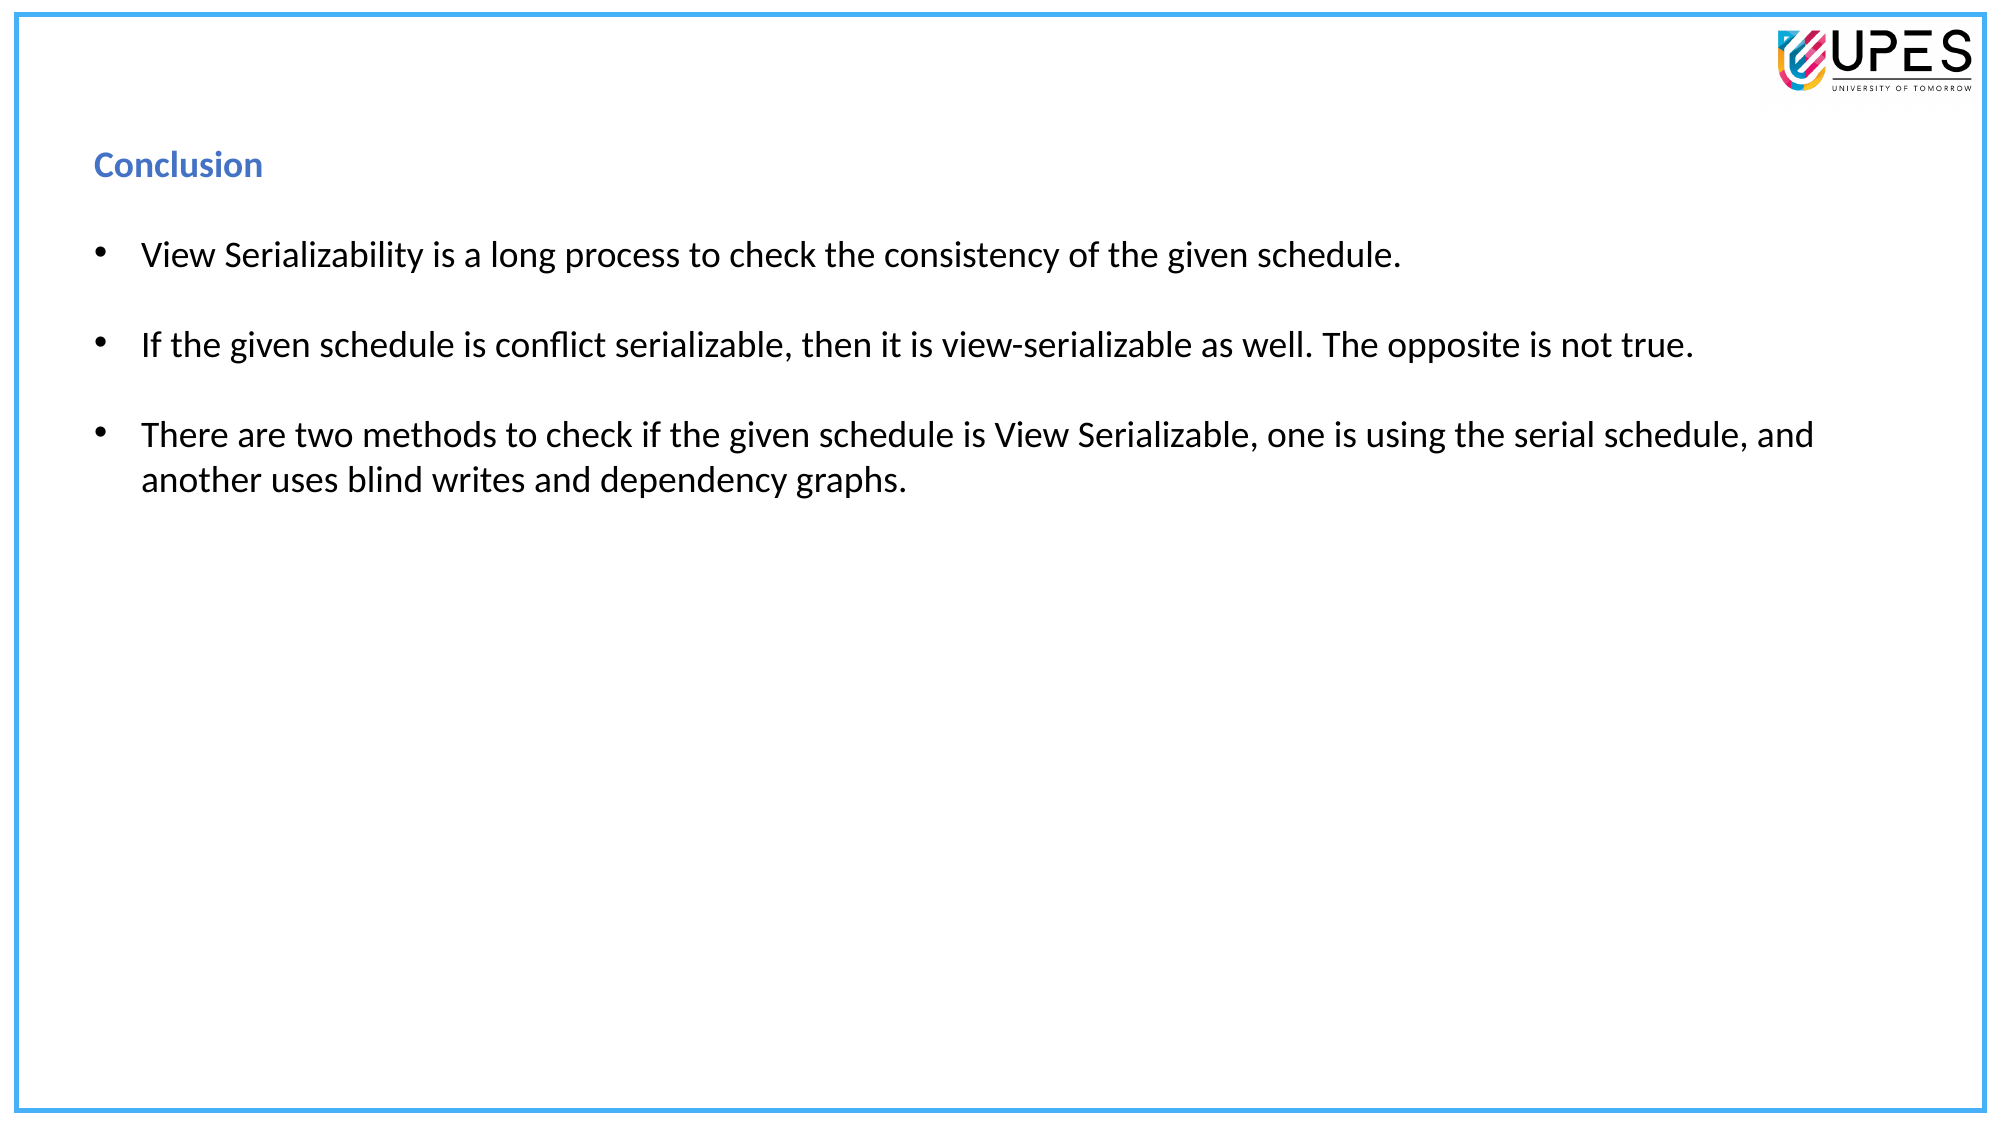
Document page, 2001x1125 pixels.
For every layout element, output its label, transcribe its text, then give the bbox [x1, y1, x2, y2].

picture [1758, 20, 1978, 110]
text_box Conclusion View Serializability is a long process to check the consistency of the given schedule. If the given schedule is conflict serializable, then it is view-serializable as well. The opposite is not true. There are two methods to check if the given schedule is View Serializable, one is using the serial schedule, and another uses blind writes and dependency graphs. [79, 132, 1937, 507]
